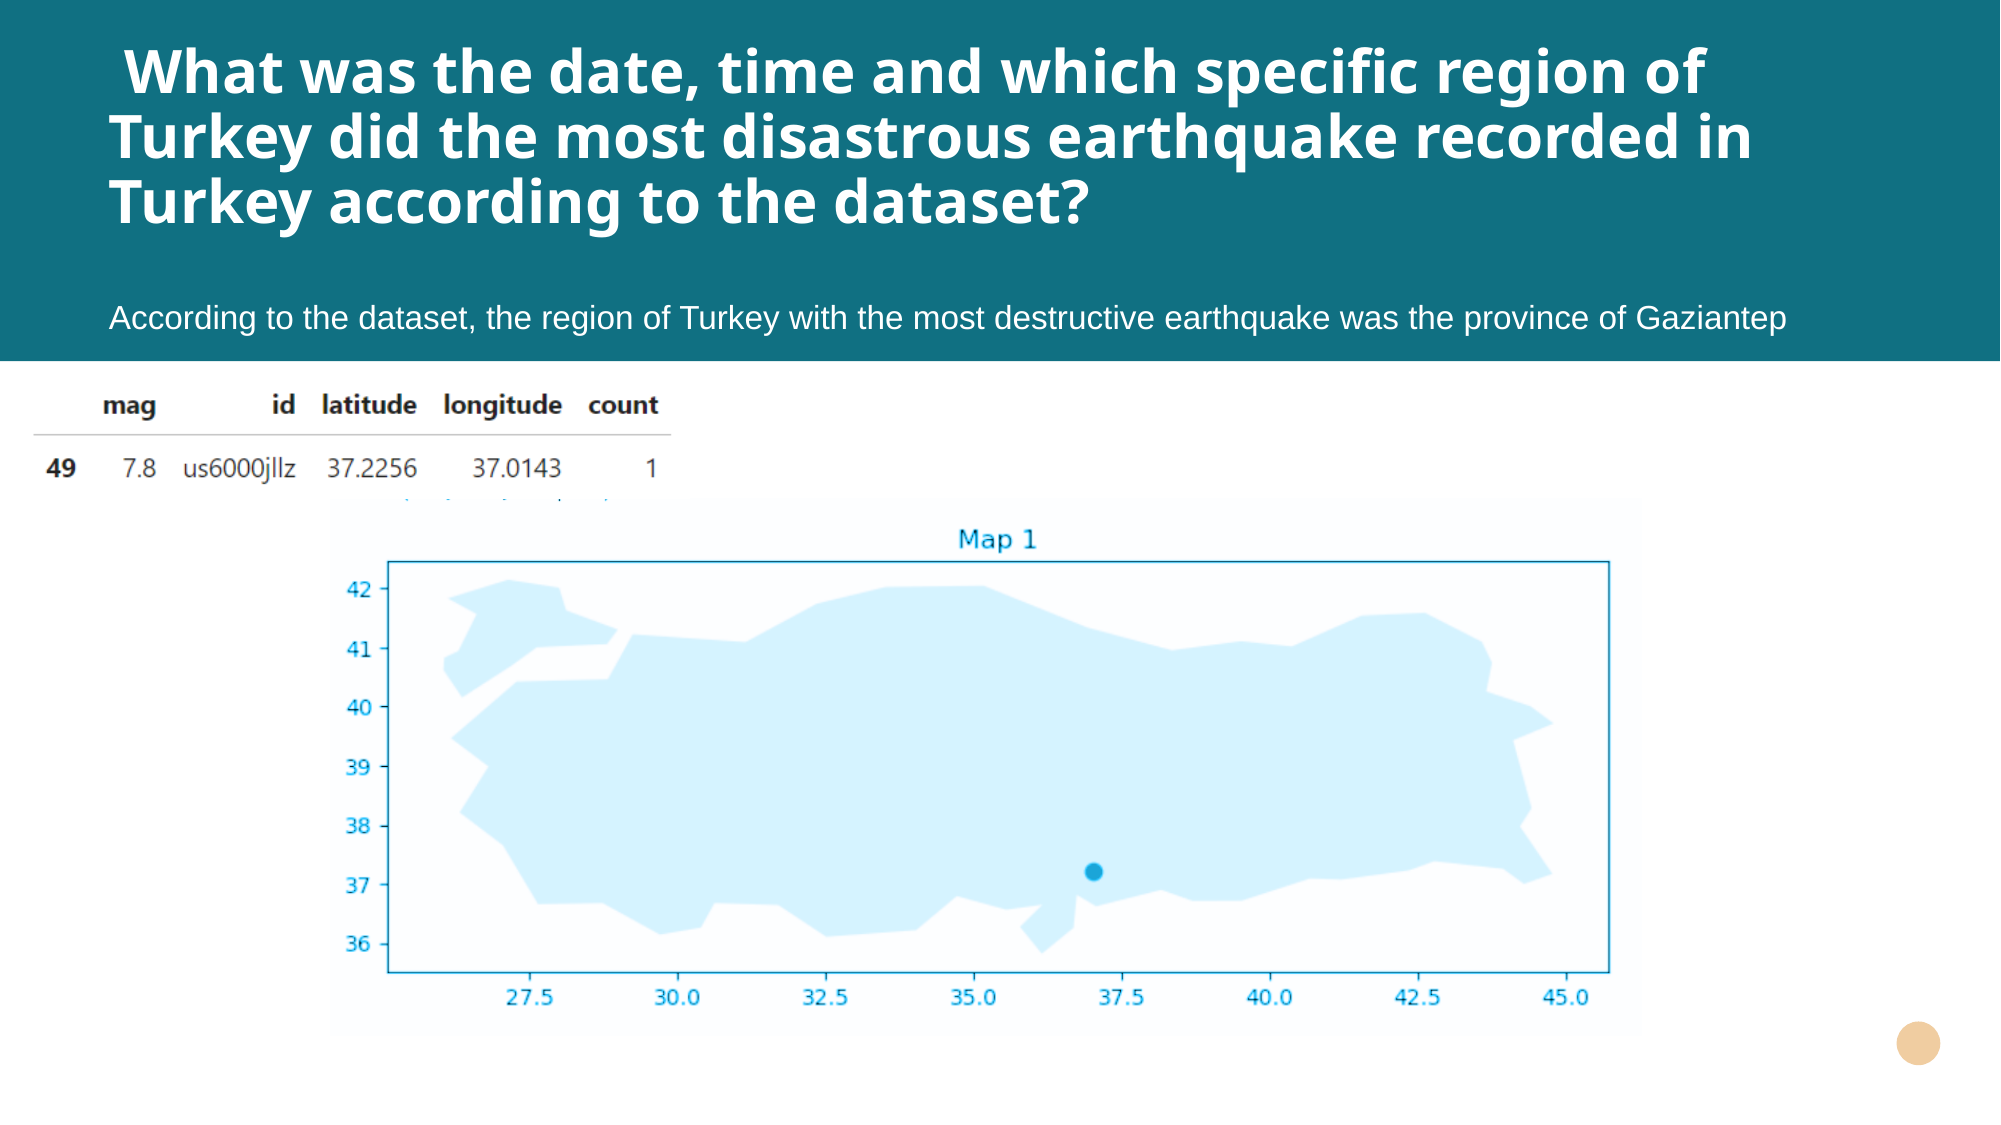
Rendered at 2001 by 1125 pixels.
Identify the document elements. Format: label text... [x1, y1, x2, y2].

title What was the date, time and which specific region of Turkey did the most disastrous earthquake recorded in Turkey according to the dataset? According to the dataset, the region of Turkey with the most destructive earthquake was the province of Gaziantep [94, 31, 1878, 348]
text_box [0, 0, 2000, 362]
picture [27, 387, 1642, 1037]
